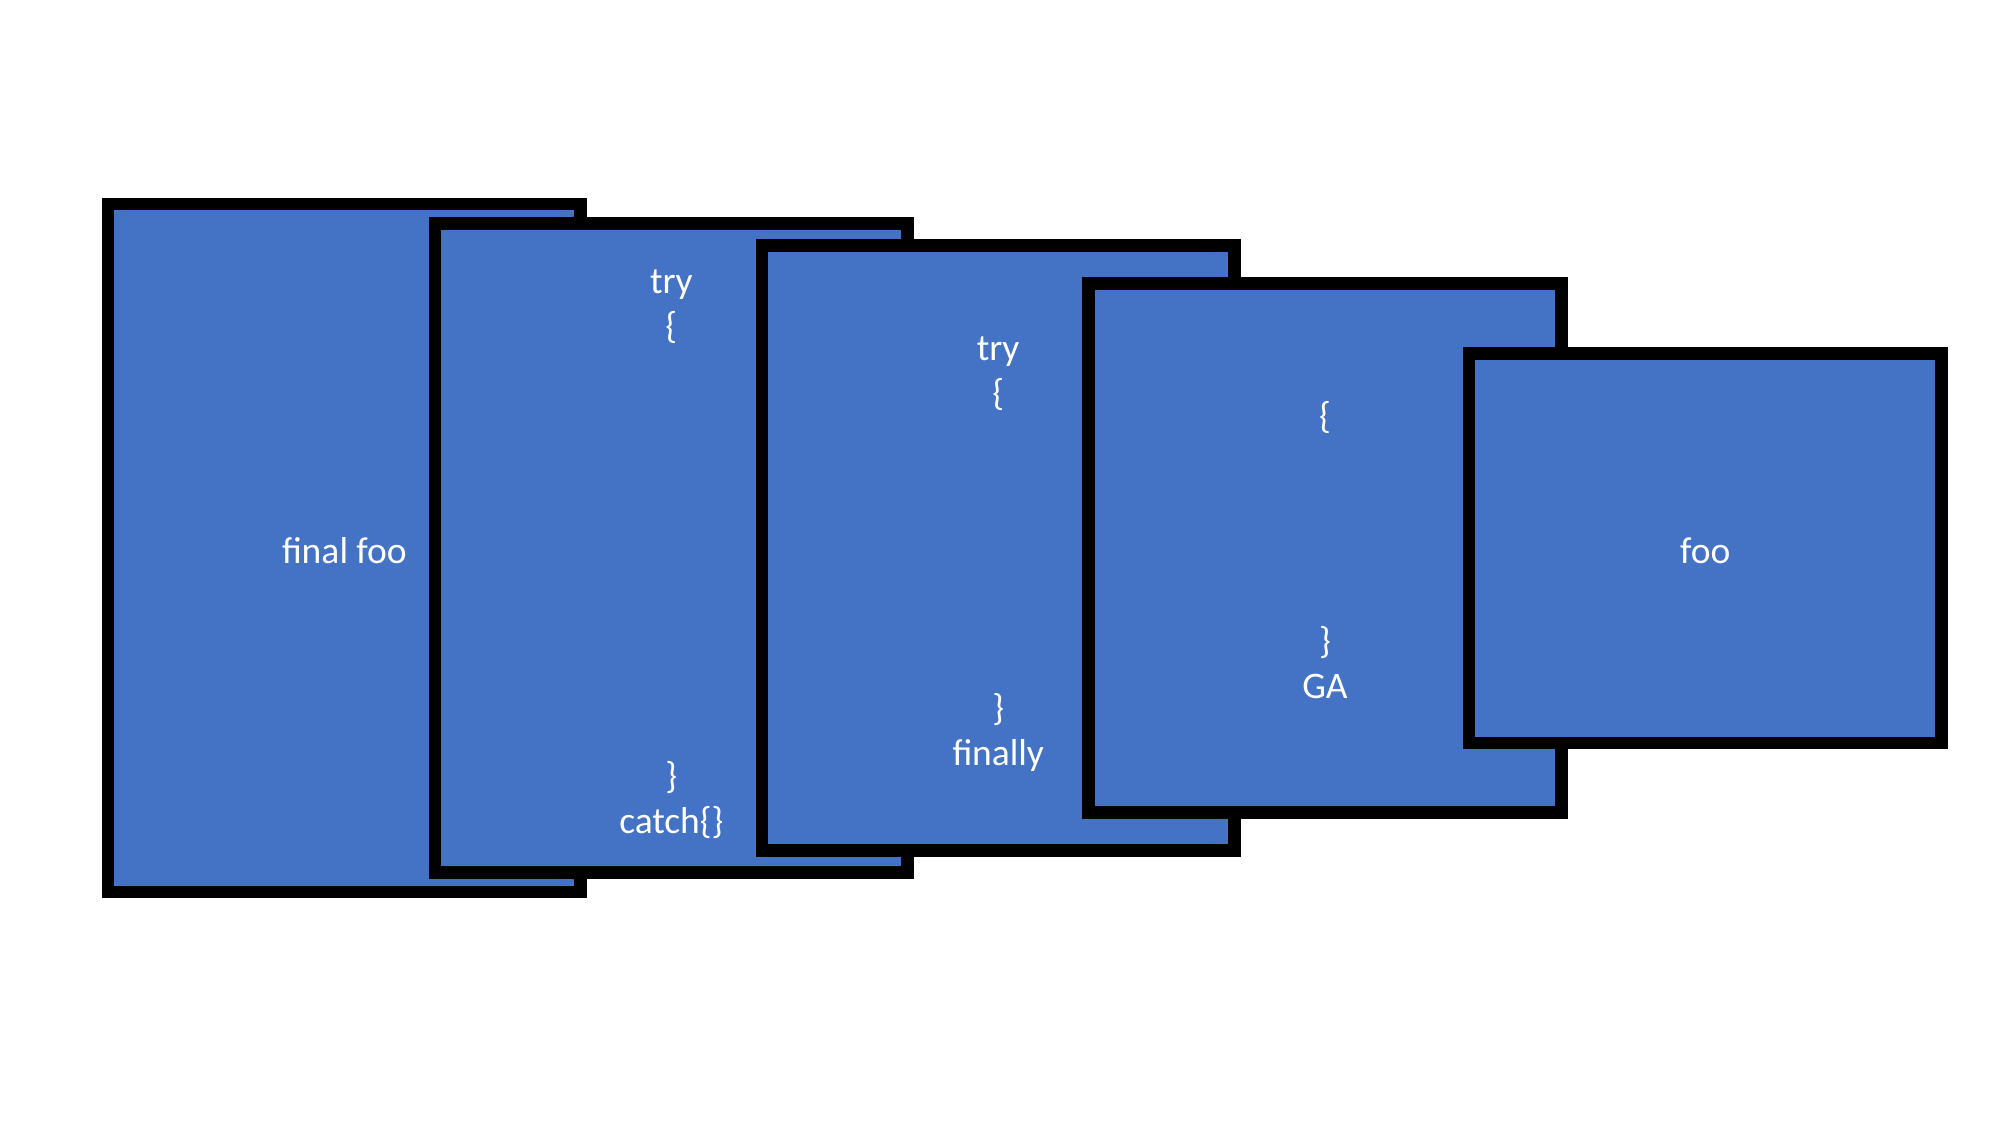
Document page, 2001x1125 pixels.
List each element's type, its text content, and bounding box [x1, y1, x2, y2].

text_box final foo [107, 203, 582, 893]
text_box { } GA [1088, 283, 1562, 814]
text_box try { } finally [761, 245, 1236, 851]
text_box try { } catch{} [434, 223, 909, 874]
text_box foo [1468, 352, 1943, 744]
